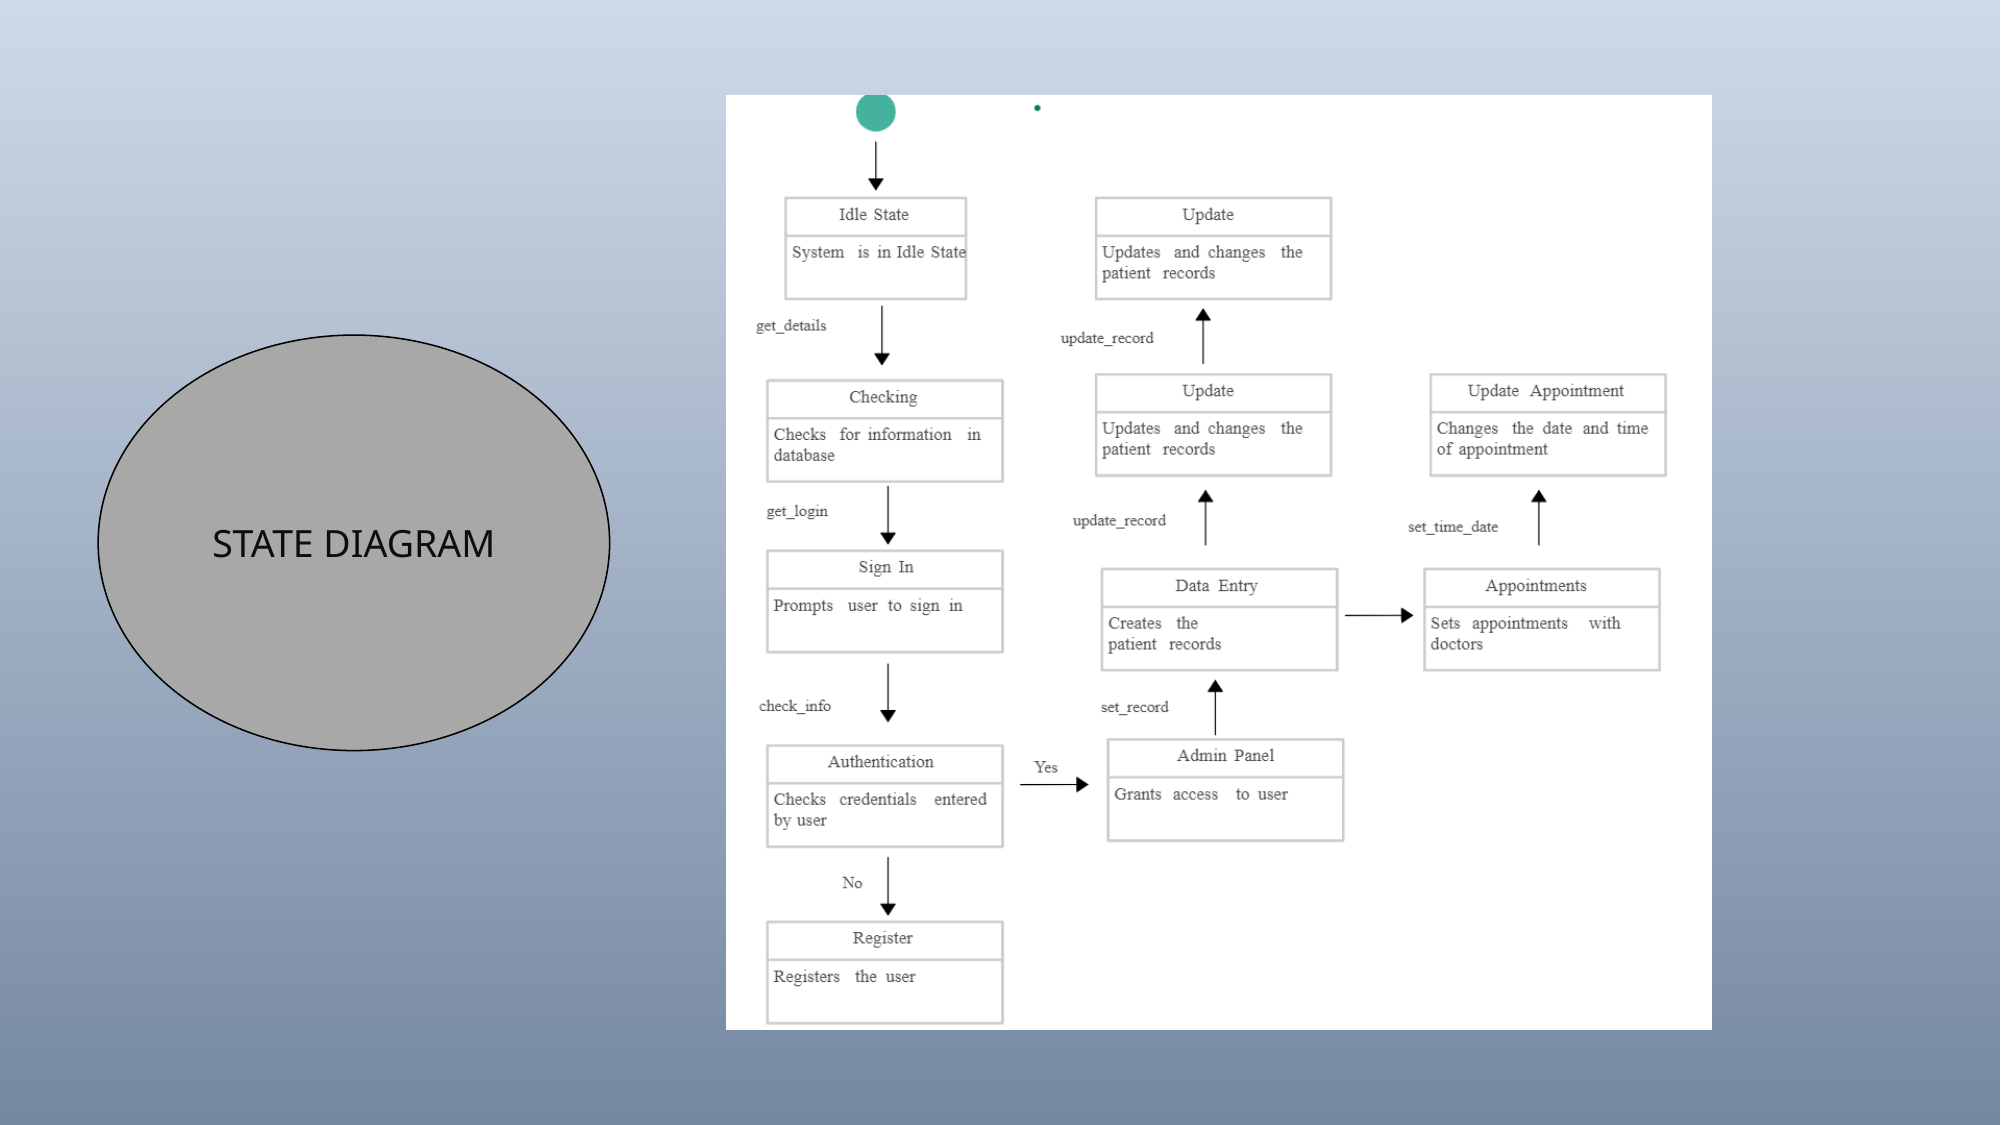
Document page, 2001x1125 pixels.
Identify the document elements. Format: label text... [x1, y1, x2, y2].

picture [726, 95, 1713, 1030]
text_box STATE DIAGRAM [97, 334, 611, 752]
